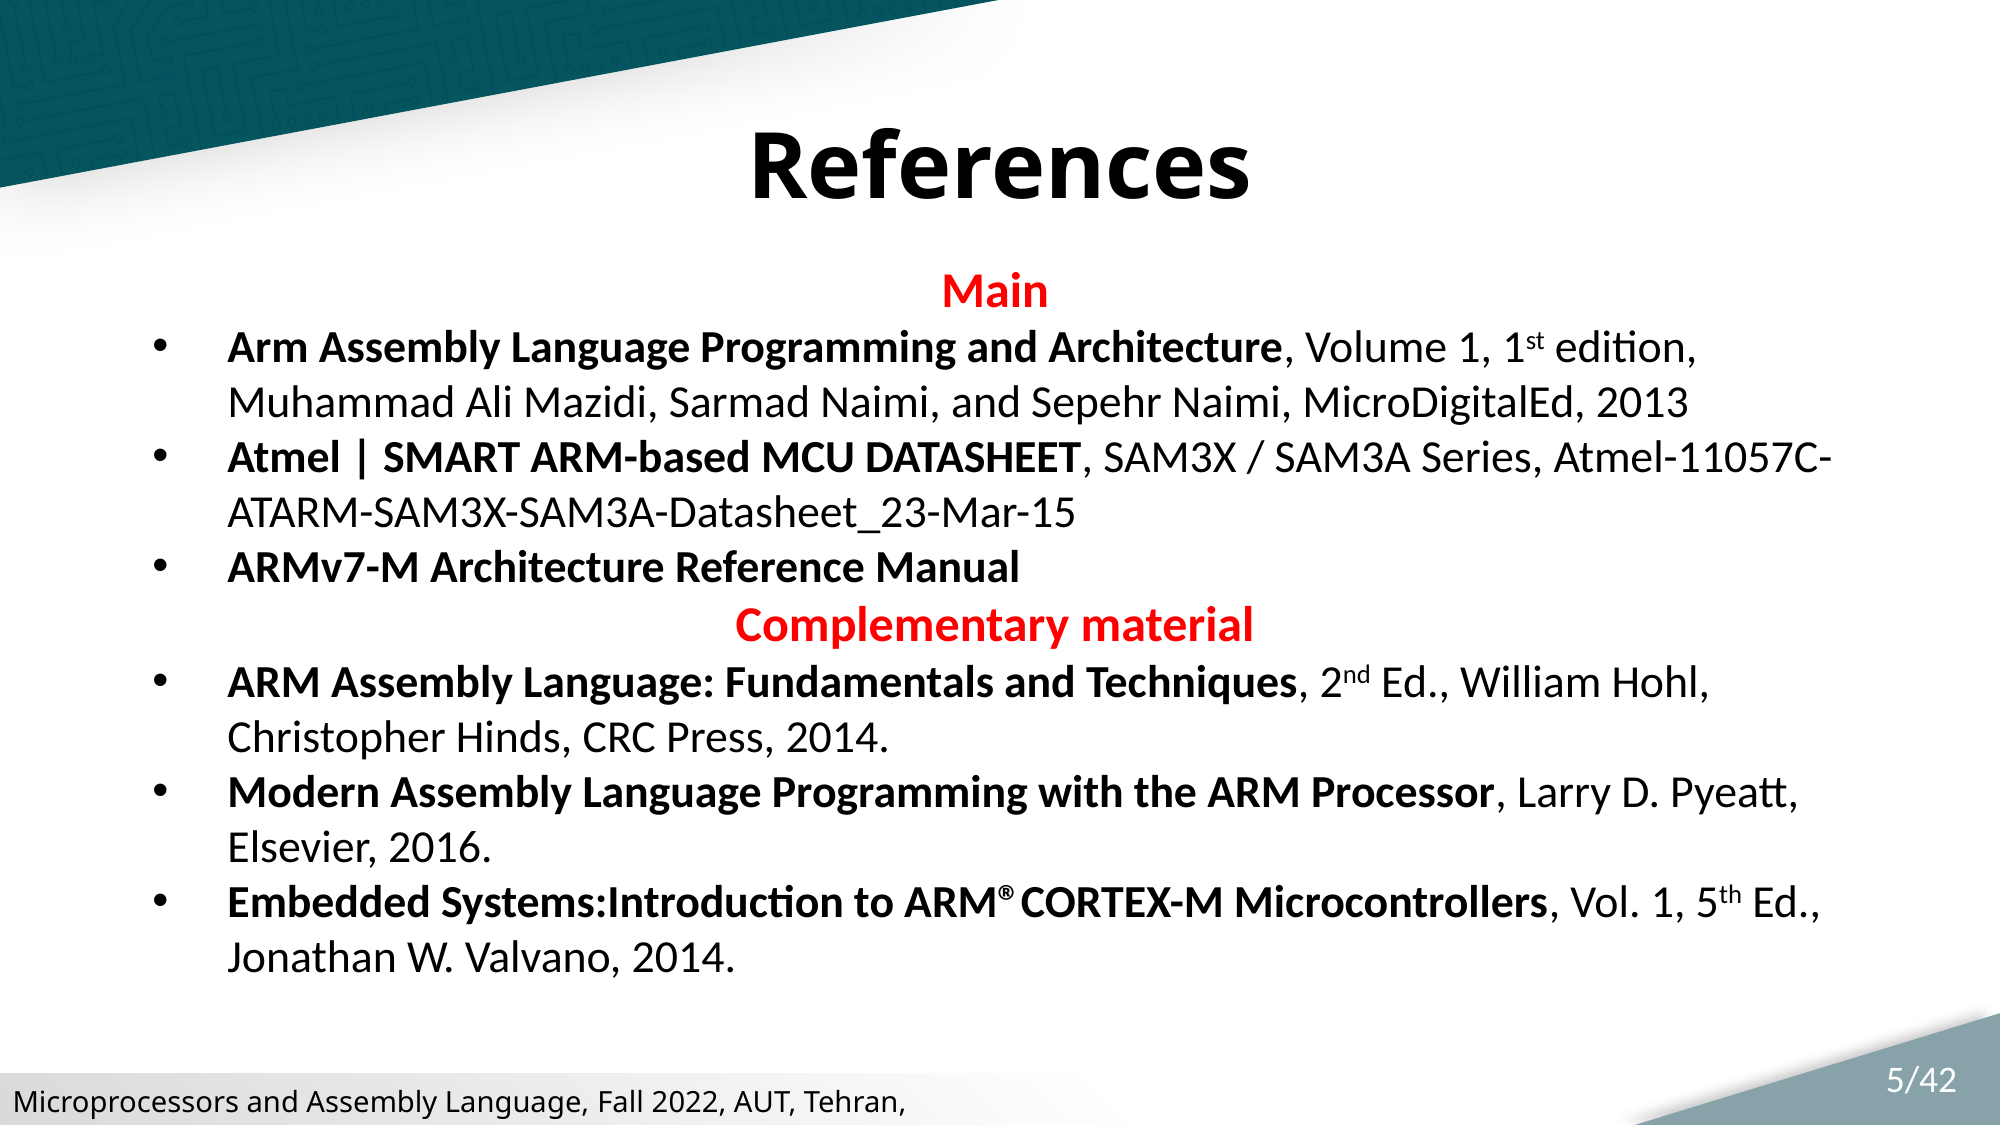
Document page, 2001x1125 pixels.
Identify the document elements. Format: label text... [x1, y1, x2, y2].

list Main Arm Assembly Language Programming and Architecture, Volume 1, 1st edition, Muhammad Ali Mazidi, Sarmad Naimi, and Sepehr Naimi, MicroDigitalEd, 2013 Atmel | SMART ARM-based MCU DATASHEET, SAM3X / SAM3A Series, Atmel-11057C-ATARM-SAM3X-SAM3A-Datasheet_23-Mar-15 ARMv7-M Architecture Reference Manual Complementary material ARM Assembly Language: Fundamentals and Techniques, 2nd Ed., William Hohl, Christopher Hinds, CRC Press, 2014. Modern Assembly Language Programming with the ARM Processor, Larry D. Pyeatt, Elsevier, 2016. Embedded Systems:Introduction to ARM®CORTEX-M Microcontrollers, Vol. 1, 5th Ed., Jonathan W. Valvano, 2014. [137, 249, 1853, 964]
title References [137, 59, 1863, 278]
slide_number 5/42 [1522, 1047, 1973, 1108]
